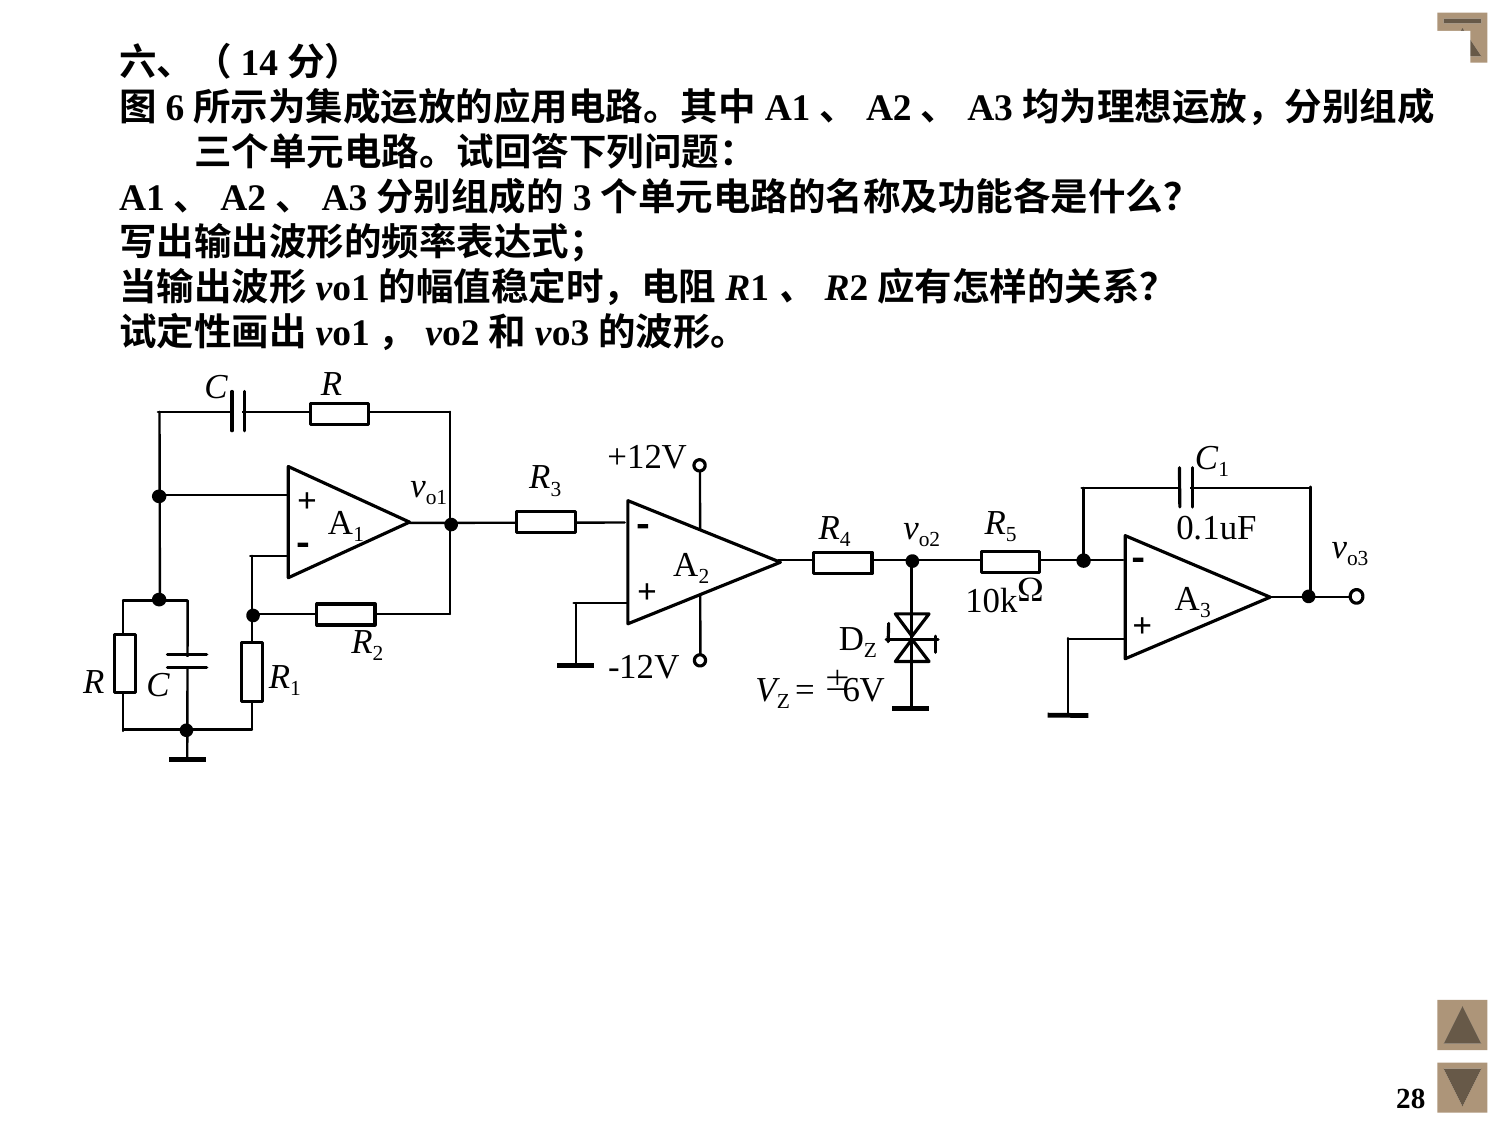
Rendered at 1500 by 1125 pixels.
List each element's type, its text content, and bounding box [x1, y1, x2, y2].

slide_number 28 [1127, 1046, 1441, 1123]
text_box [66, 358, 1391, 783]
text_box 六、（14分） 图6所示为集成运放的应用电路。其中A1、A2、A3均为理想运放，分别组成三个单元电路。试回答下列问题： A1、A2、A3分别组成的3个单元电路的名称及功能各是什么？ 写出输出波形的频率表达式； 当输出波形vo1的幅值稳定时，电阻R1、R2应有怎样的关系？ 试定性画出vo1，vo2和vo3的波形。 [29, 30, 1471, 361]
